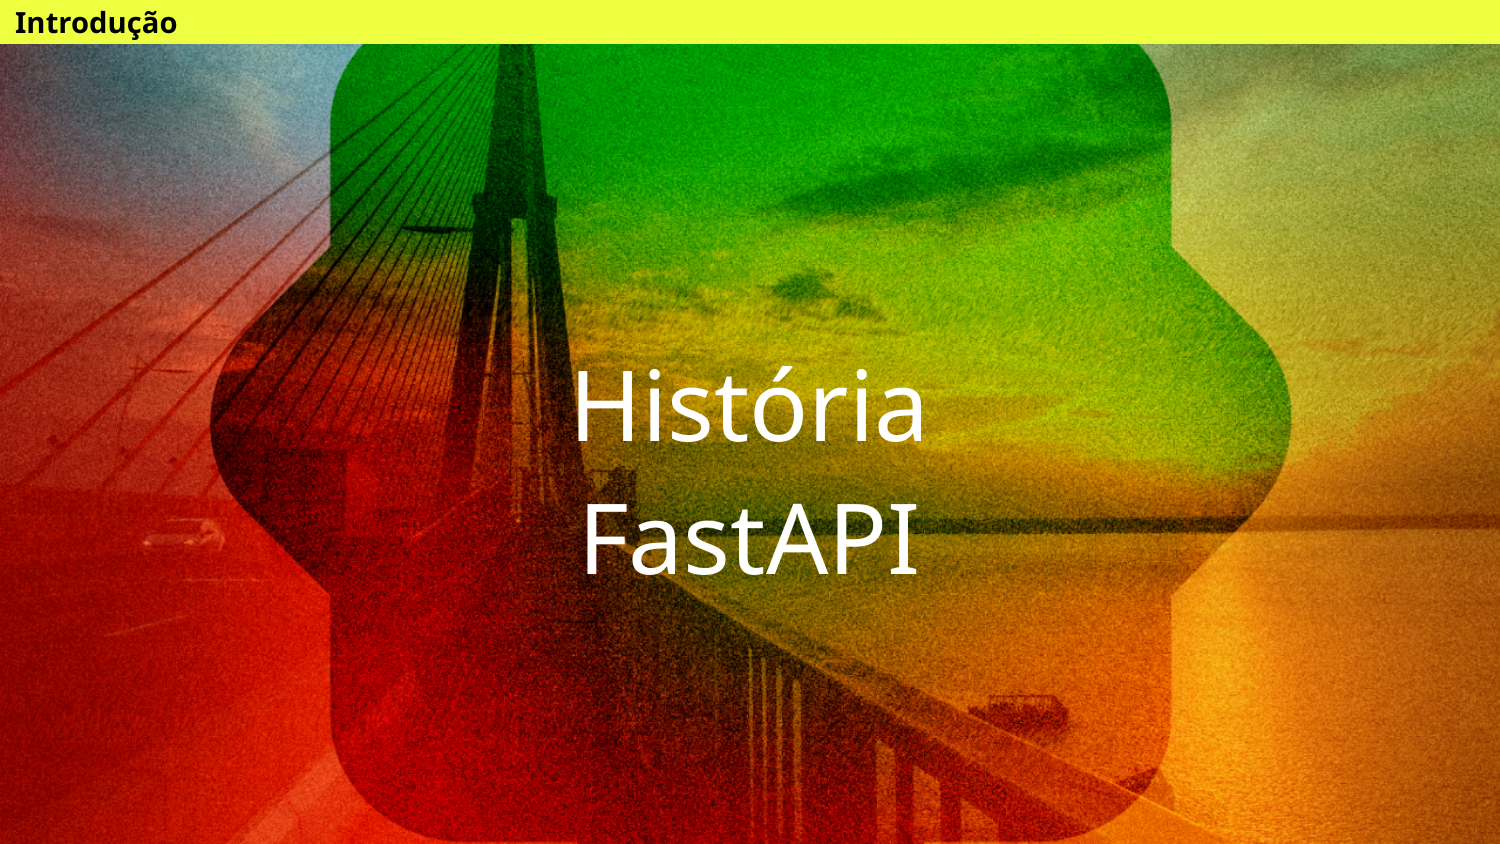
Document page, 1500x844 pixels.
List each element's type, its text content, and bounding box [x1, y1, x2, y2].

title História FastAPI [210, 321, 1290, 695]
picture [0, 44, 1500, 844]
text_box Introdução [0, 0, 1500, 44]
